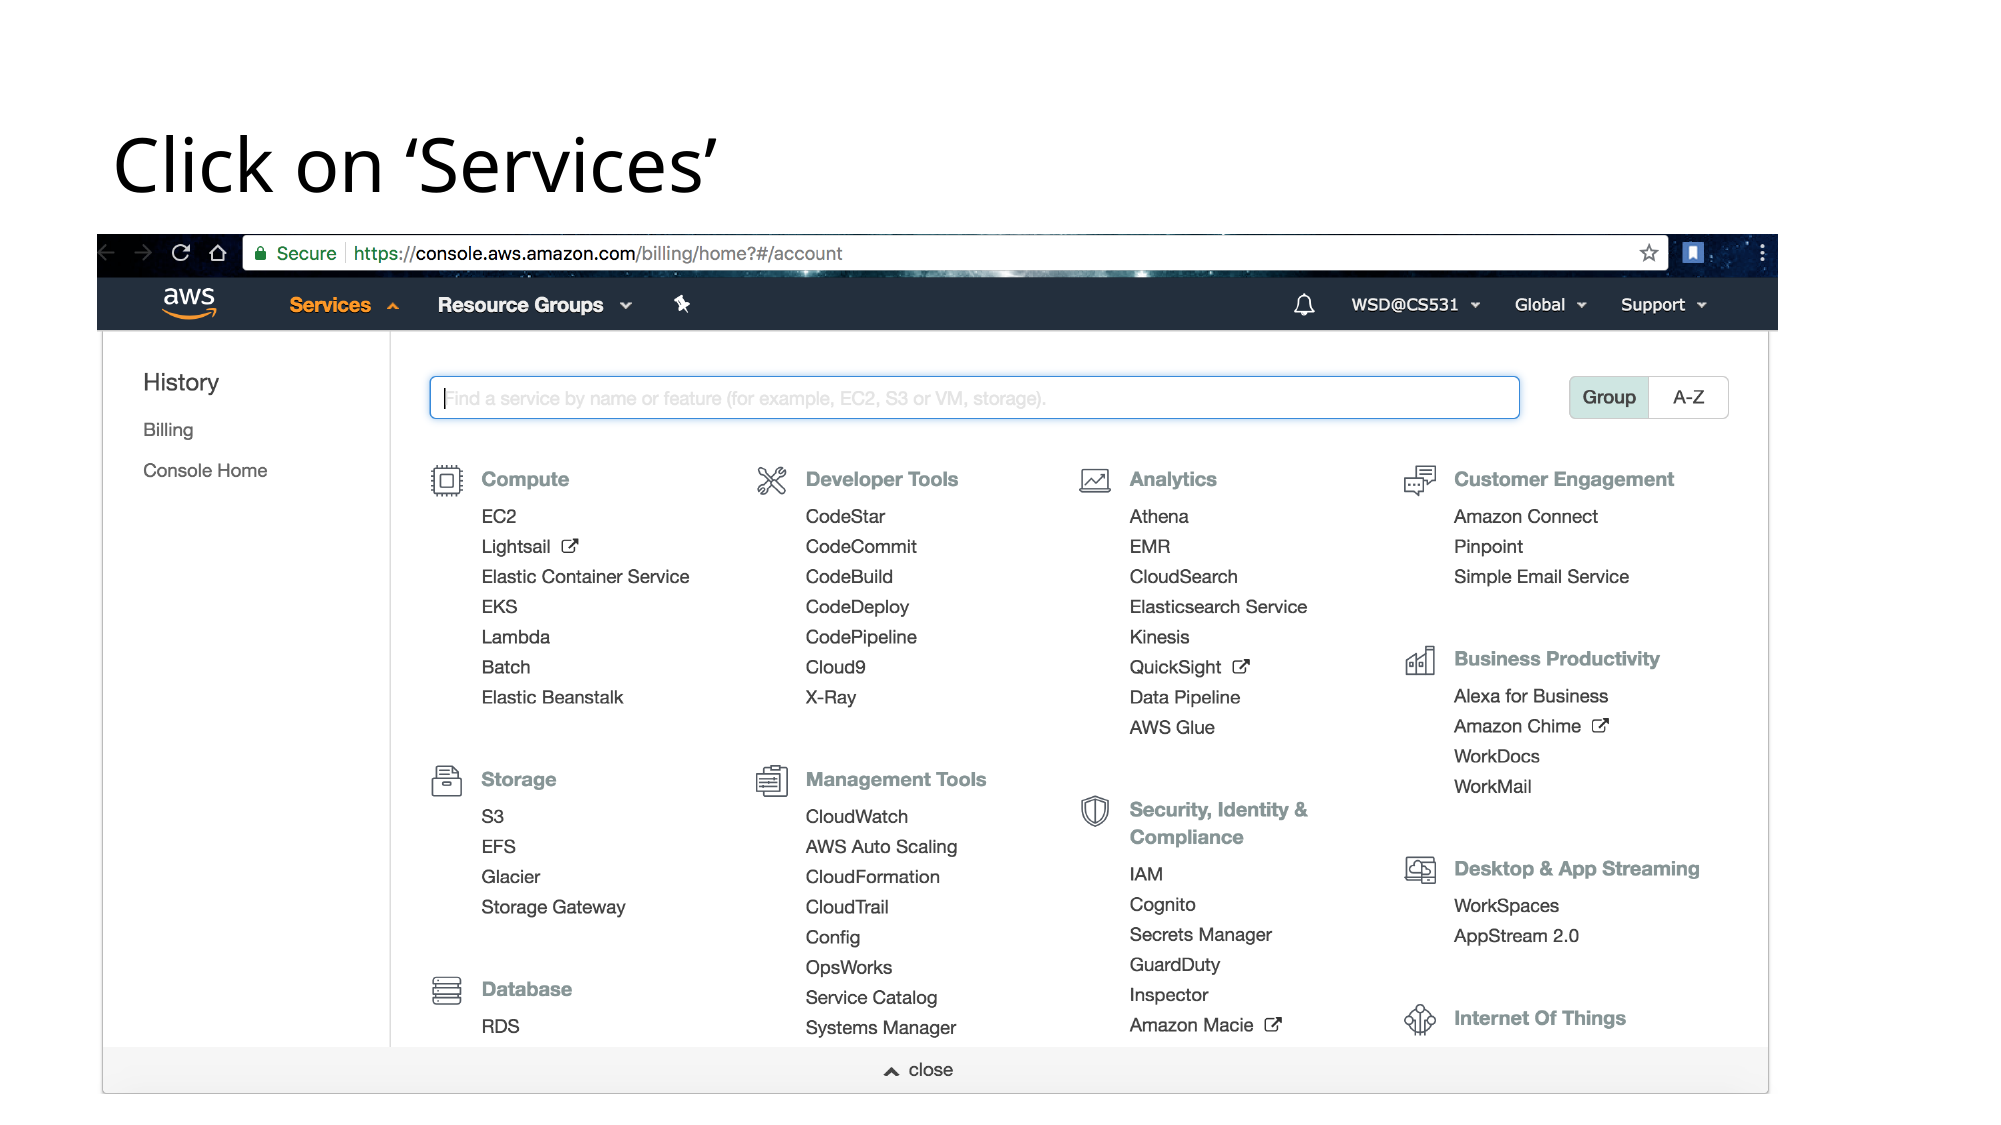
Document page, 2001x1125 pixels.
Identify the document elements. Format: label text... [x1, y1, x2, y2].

title Click on ‘Services’ [97, 59, 1863, 278]
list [97, 234, 1778, 1094]
